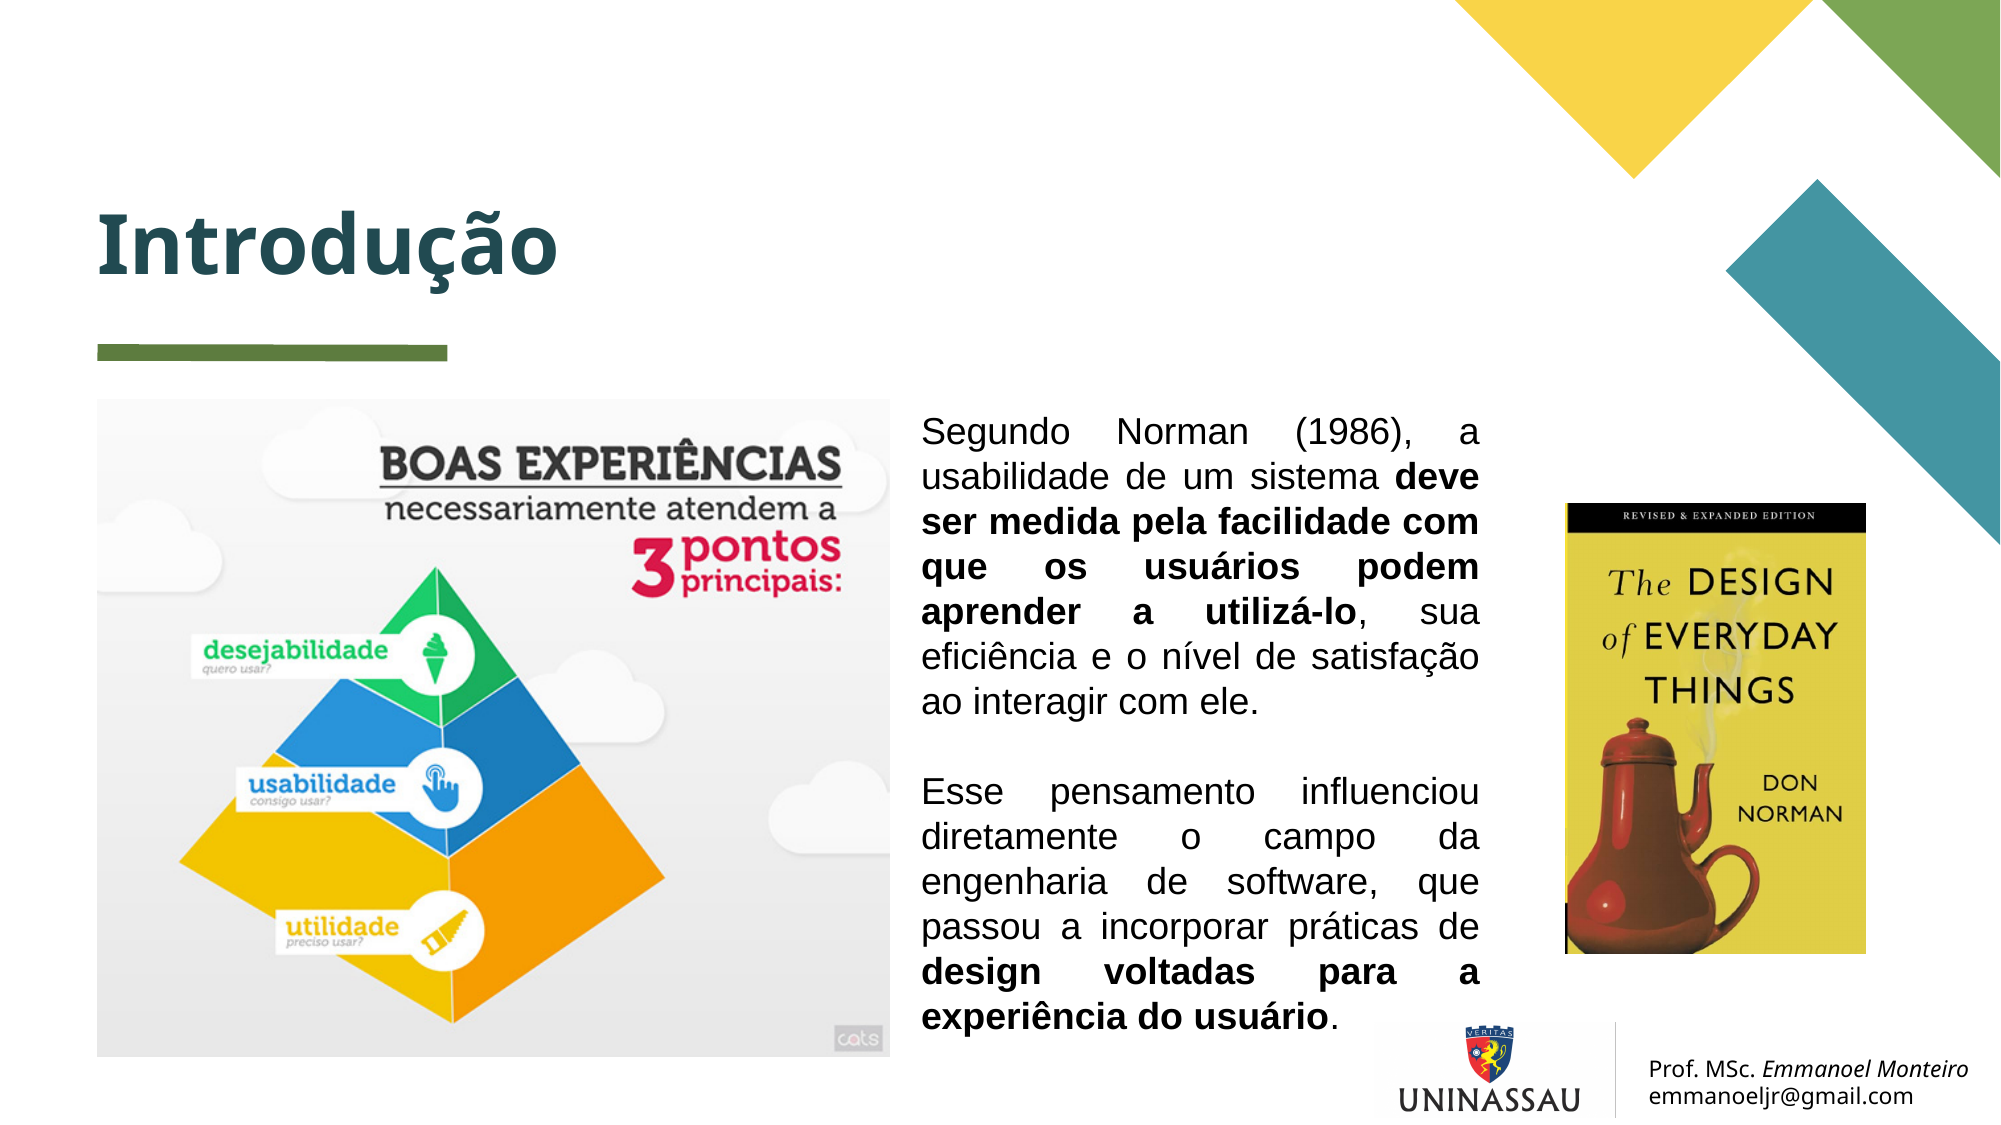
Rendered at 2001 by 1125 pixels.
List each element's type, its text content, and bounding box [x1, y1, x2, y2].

text_box Prof. MSc. Emmanoel Monteiro emmanoeljr@gmail.com [1633, 1046, 2000, 1117]
picture [97, 399, 890, 1058]
title Introdução [97, 32, 1898, 291]
text_box Segundo Norman (1986), a usabilidade de um sistema deve ser medida pela facilidade com que os usuários podem aprender a utilizá-lo, sua eficiência e o nível de satisfação ao interagir com ele. Esse pensamento influenciou diretamente o campo da engenharia de software, que passou a incorporar práticas de design voltadas para a experiência do usuário. [906, 399, 1495, 1045]
picture [1565, 503, 1866, 954]
picture [1373, 1022, 1616, 1118]
